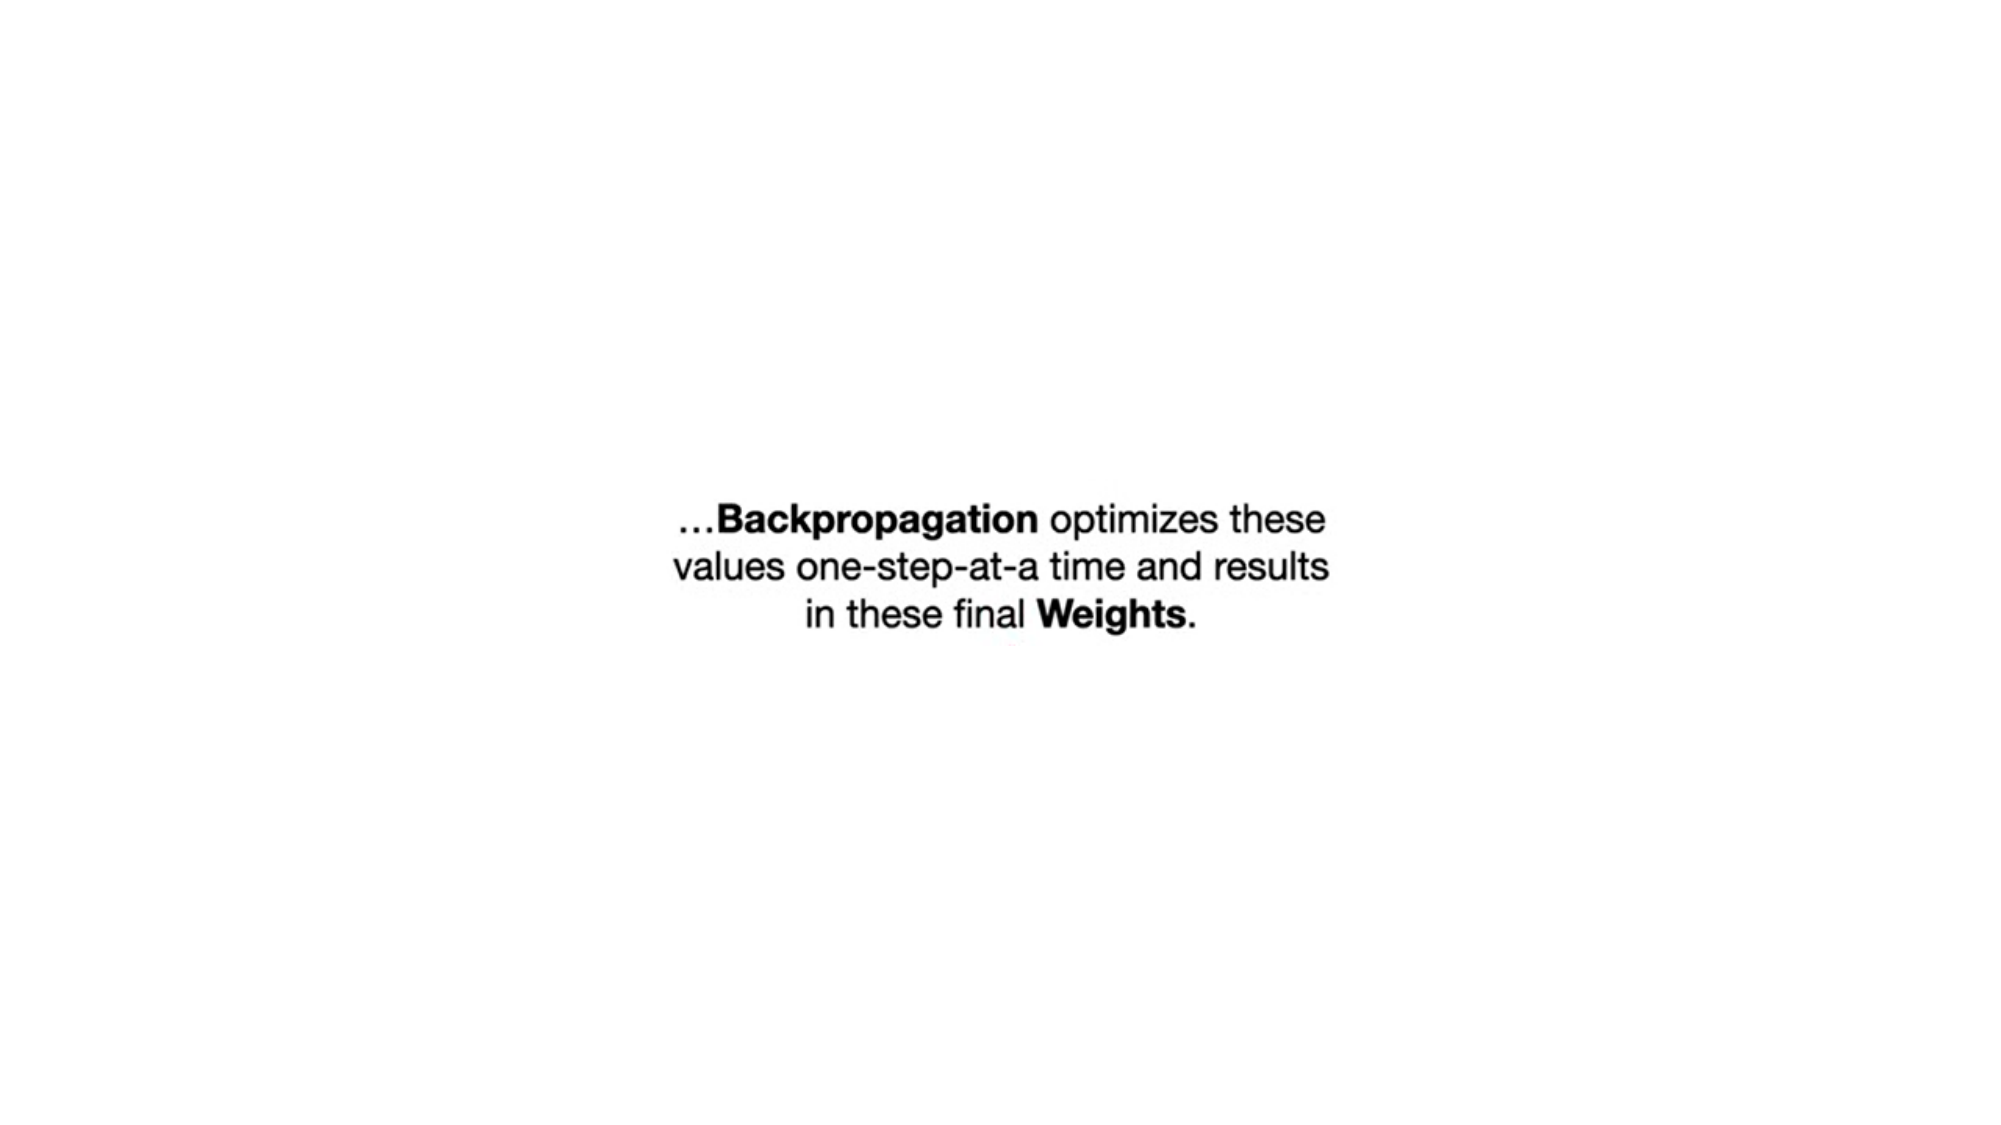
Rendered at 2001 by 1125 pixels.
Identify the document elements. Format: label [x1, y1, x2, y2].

picture [619, 479, 1381, 646]
